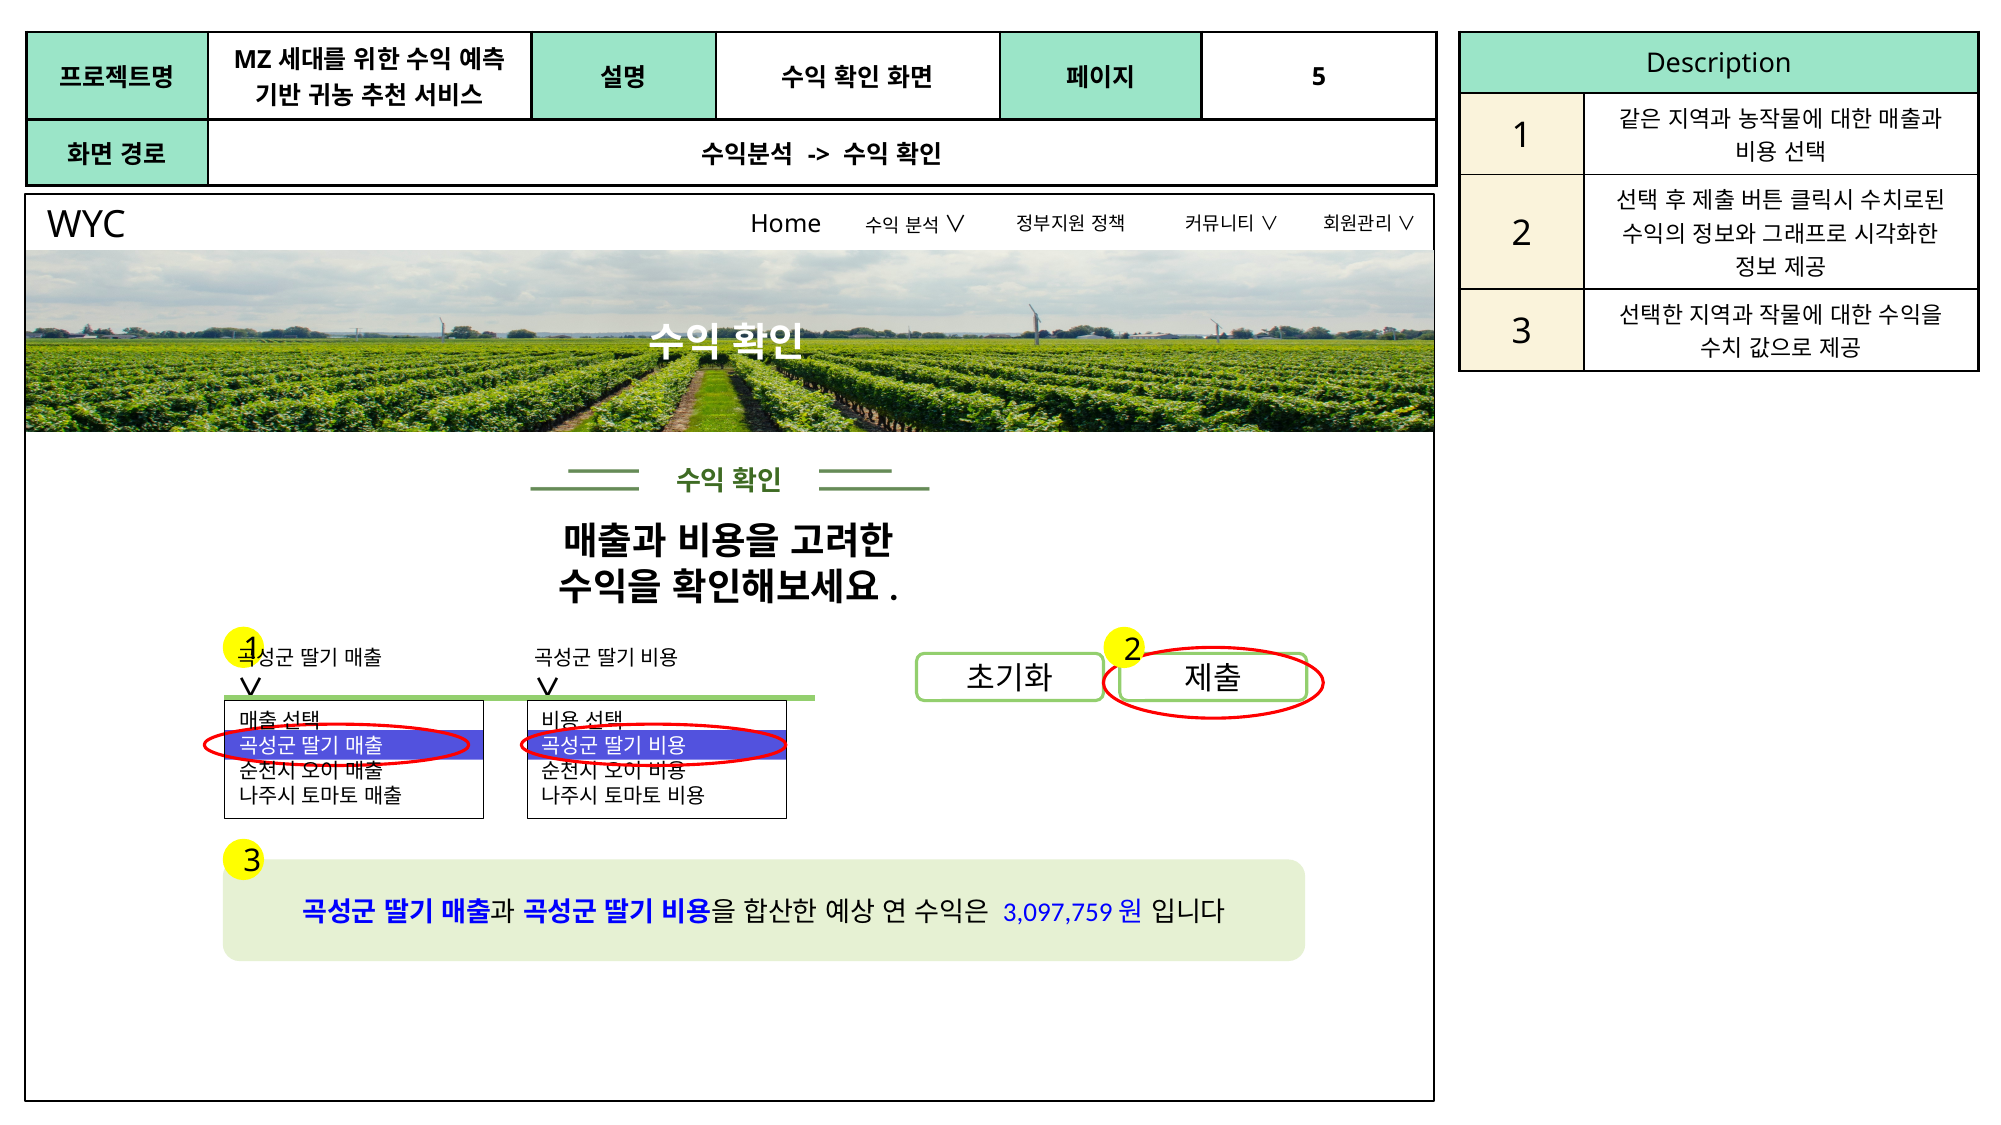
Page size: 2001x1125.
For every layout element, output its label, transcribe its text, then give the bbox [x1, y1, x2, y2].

table_cell 2 [1461, 175, 1583, 288]
table_header Description [1461, 33, 1977, 92]
text_box 곡성군 딸기 매출과 곡성군 딸기 비용을 합산한 예상 연 수익은 3,097,759원 입니다 [221, 857, 1307, 963]
table_cell 1 [1461, 94, 1583, 174]
picture [25, 249, 1434, 432]
table_cell 같은 지역과 농작물에 대한 매출과 비용 선택 [1585, 94, 1977, 174]
text_box 회원관리 ∨ [1307, 195, 1434, 248]
text_box [204, 734, 223, 756]
text_box Home [725, 195, 847, 247]
table_cell 수익분석 -> 수익 확인 [209, 121, 1435, 184]
text_box [24, 193, 1435, 248]
text_box 비용 선택 곡성군 딸기 비용 순천시 오이 비용 나주시 토마토 비용 [526, 699, 788, 820]
table_cell 선택한 지역과 작물에 대한 수익을 수치 값으로 제공 [1585, 290, 1977, 370]
text_box 제출 [1268, 651, 1309, 664]
text_box 제출 [1144, 651, 1158, 655]
text_box 곡성군 딸기 매출 ∨ [221, 646, 521, 696]
table_header 페이지 [1001, 33, 1200, 118]
text_box 곡성군 딸기 비용 ∨ [519, 647, 817, 693]
table_header 프로젝트명 [28, 33, 207, 118]
text_box WYC [25, 194, 148, 247]
text_box [24, 440, 1435, 1101]
text_box 2 [1103, 626, 1145, 669]
table_header 수익 확인 화면 [717, 33, 999, 118]
text_box [521, 724, 786, 766]
table_cell 화면 경로 [28, 121, 207, 184]
text_box 1 [222, 626, 264, 646]
text_box 정부지원 정책 [985, 195, 1157, 247]
table_cell 3 [1461, 290, 1583, 370]
table_header 5 [1203, 33, 1435, 118]
text_box 수익 분석 ∨ [848, 195, 985, 247]
text_box [1103, 647, 1324, 719]
picture [520, 453, 939, 500]
text_box 초기화 [916, 653, 1104, 701]
table_cell 선택 후 제출 버튼 클릭시 수치로된 수익의 정보와 그래프로 시각화한 정보 제공 [1585, 175, 1977, 288]
text_box 커뮤니티 ∨ [1157, 195, 1307, 247]
text_box 3 [222, 838, 265, 881]
table_header 설명 [533, 33, 715, 118]
table_header MZ세대를 위한 수익 예측 기반 귀농 추천 서비스 [209, 33, 530, 118]
text_box 매출과 비용을 고려한 수익을 확인해보세요. [511, 497, 946, 628]
text_box [223, 693, 817, 702]
text_box 매출 선택 곡성군 딸기 매출 순천시 오이 매출 나주시 토마토 매출 [223, 699, 485, 820]
